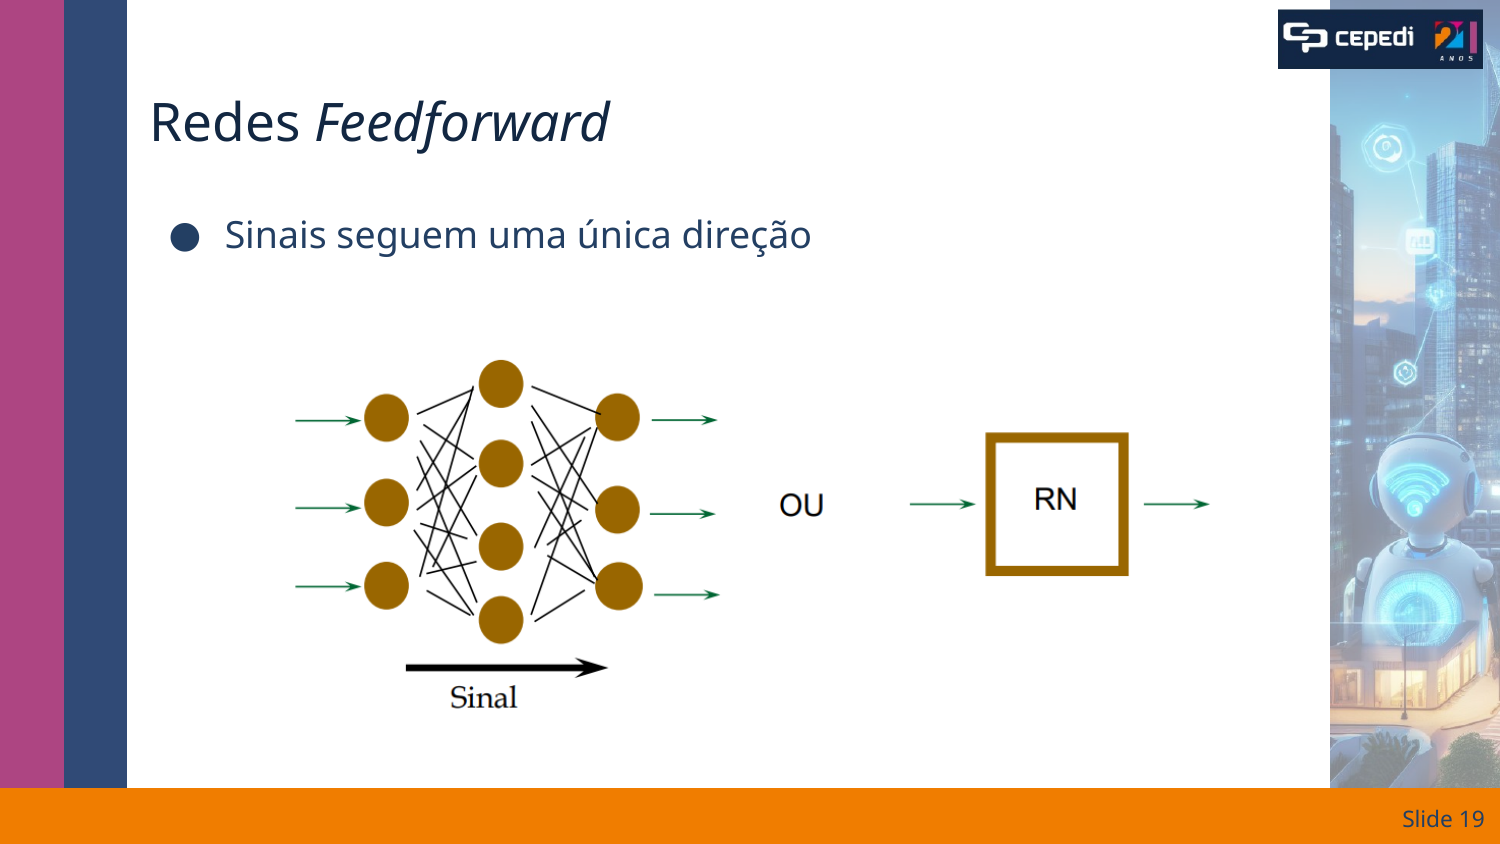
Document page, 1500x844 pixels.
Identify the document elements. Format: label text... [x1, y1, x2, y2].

list Sinais seguem uma única direção [134, 189, 1339, 750]
slide_number Slide ‹#› [1277, 789, 1500, 844]
title Redes Feedforward [134, 72, 1339, 167]
picture [0, 0, 1500, 844]
